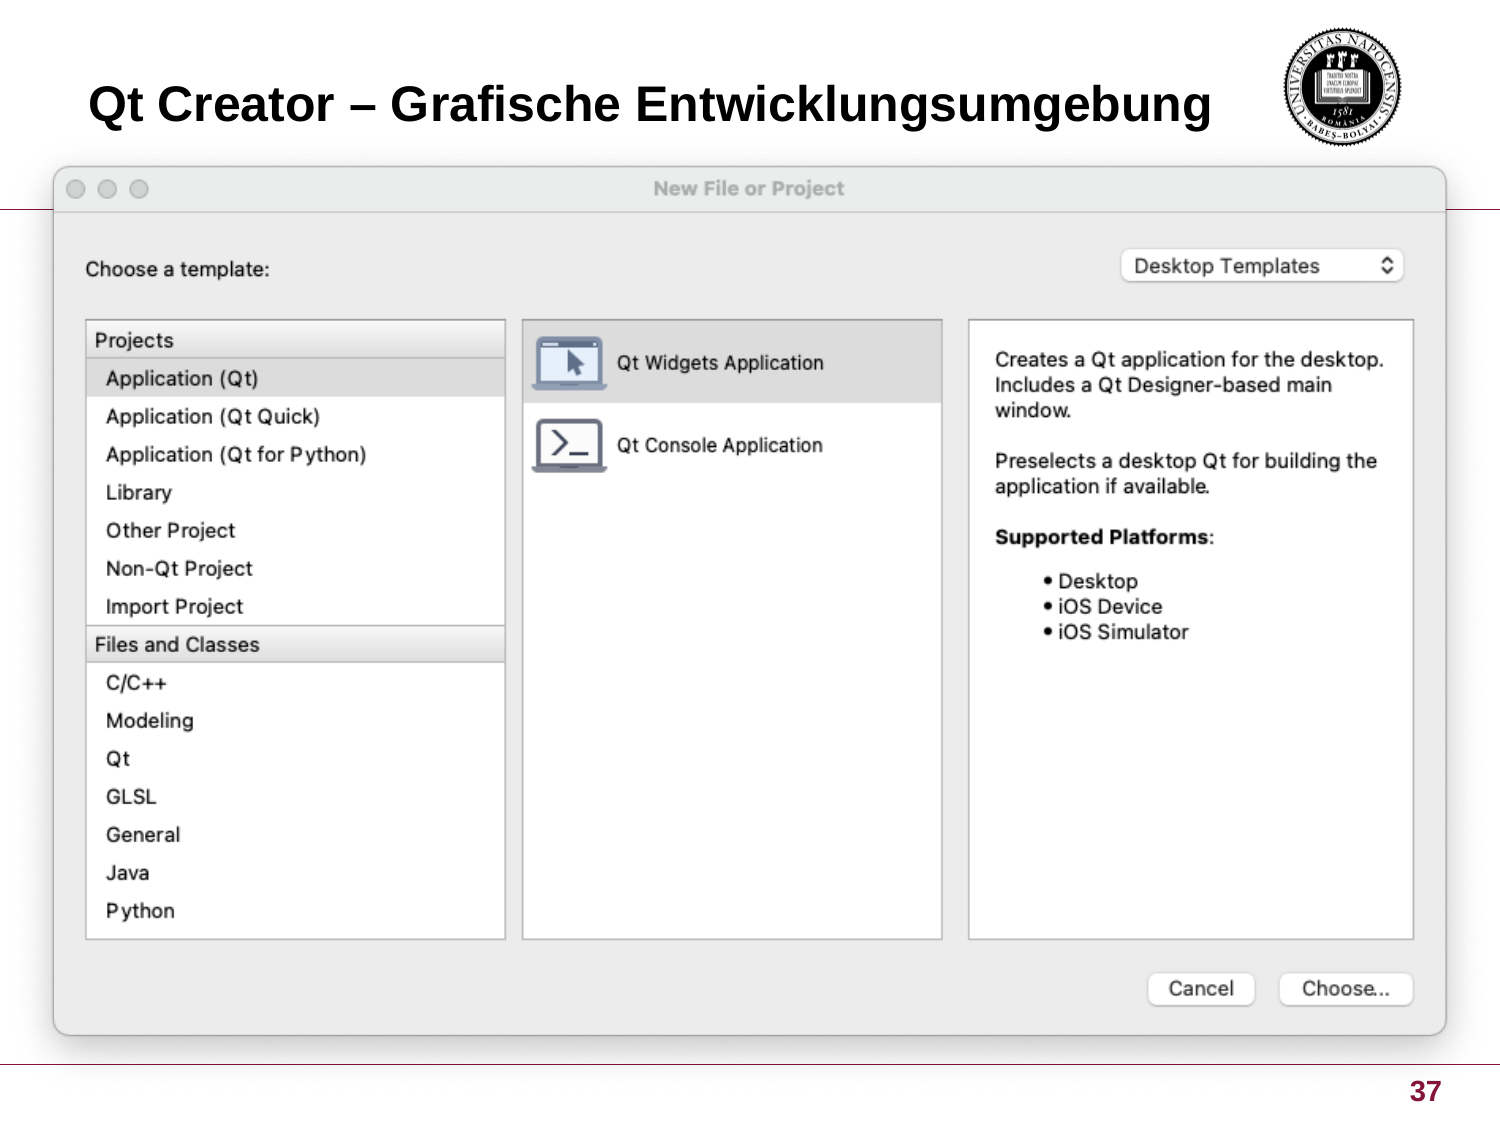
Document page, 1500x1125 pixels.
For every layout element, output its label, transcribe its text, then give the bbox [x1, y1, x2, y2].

picture [1273, 17, 1412, 44]
picture [0, 126, 1500, 1102]
title Qt Creator – Grafische Entwicklungsumgebung [75, 44, 1425, 124]
